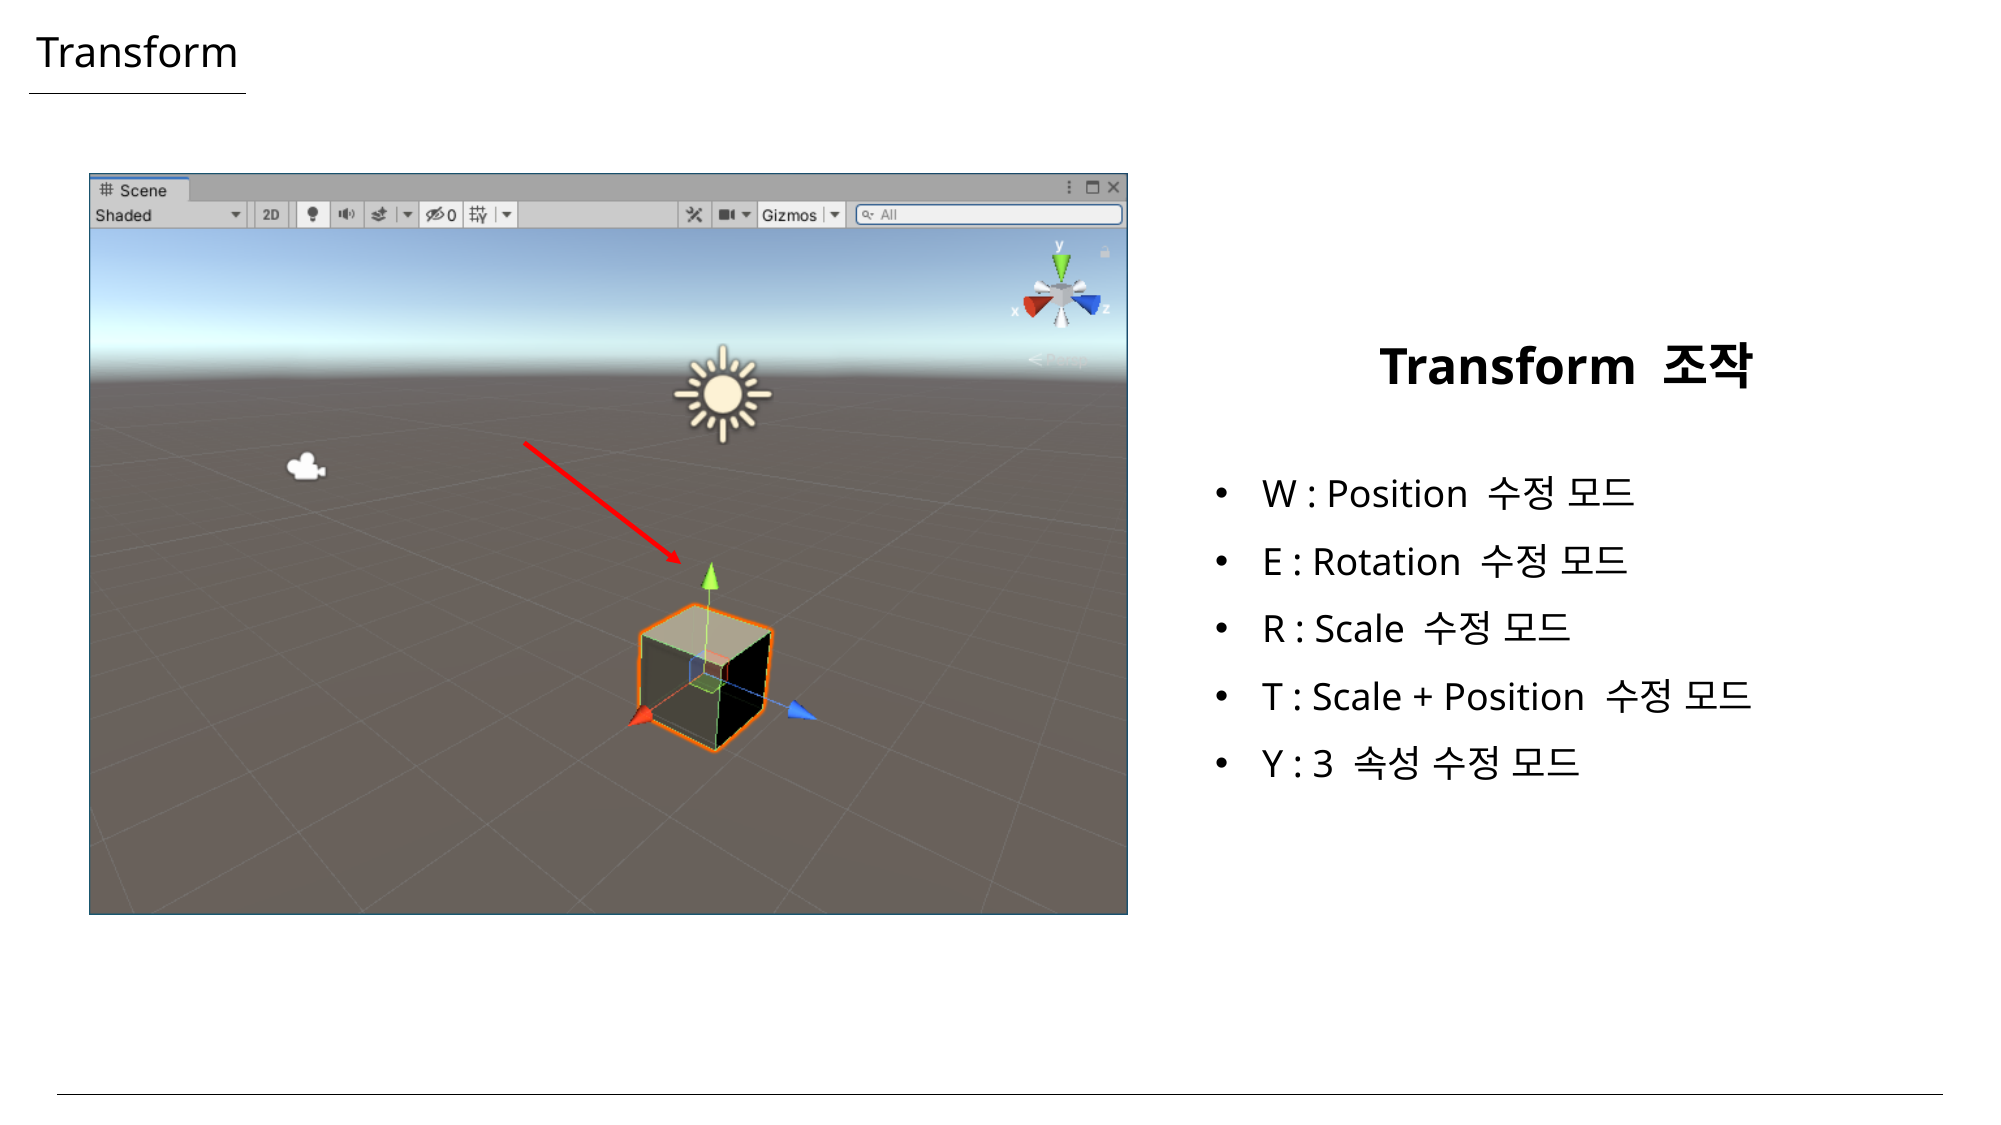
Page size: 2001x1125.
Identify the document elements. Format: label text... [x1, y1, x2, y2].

picture [89, 173, 1128, 915]
text_box Transform 조작 [1364, 327, 1770, 402]
text_box W : Position 수정 모드 E : Rotation 수정 모드 R : Scale 수정 모드 T : Scale + Position 수정 모드 Y : 3 속성 수정 모드 [1200, 440, 1769, 793]
title Transform [19, 23, 256, 85]
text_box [524, 442, 682, 564]
